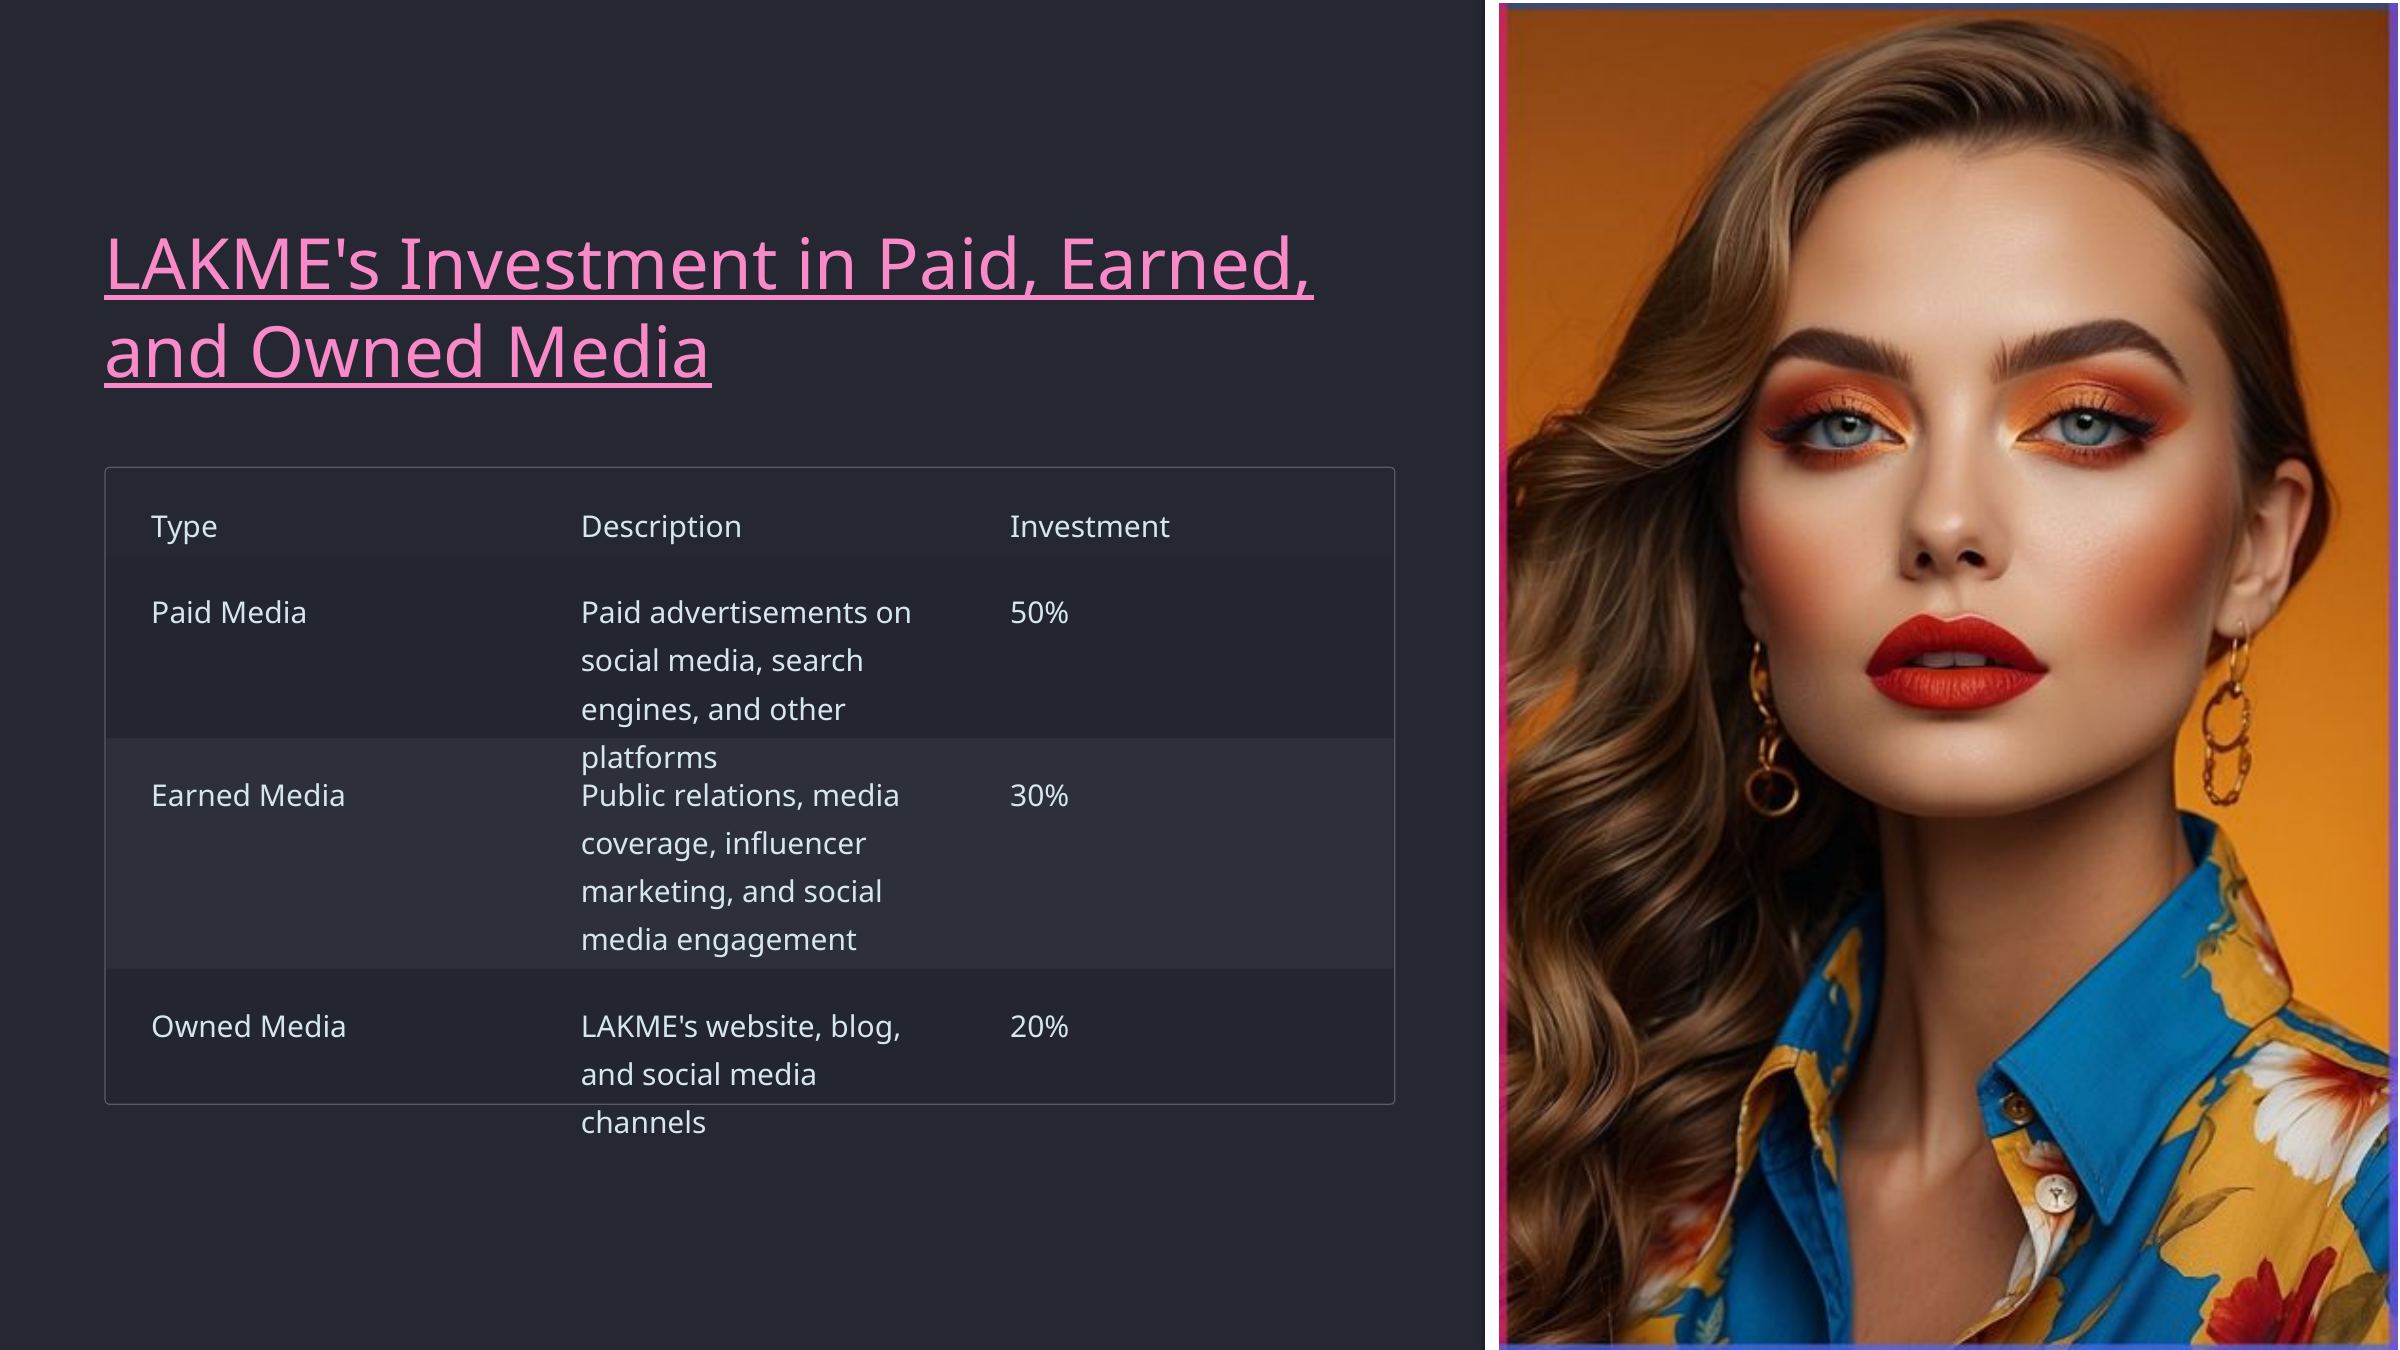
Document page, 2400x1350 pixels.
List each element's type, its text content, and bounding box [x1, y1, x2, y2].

text_box 20% [995, 987, 1364, 1036]
text_box Paid advertisements on social media, search engines, and other platforms [566, 574, 934, 719]
text_box Investment [995, 487, 1364, 536]
text_box [0, 0, 1478, 1350]
text_box Owned Media [136, 987, 505, 1036]
text_box [106, 737, 1394, 968]
text_box [105, 467, 1395, 1103]
text_box 50% [995, 574, 1364, 623]
text_box Earned Media [136, 756, 505, 805]
text_box LAKME's Investment in Paid, Earned, and Owned Media [89, 208, 1380, 385]
text_box LAKME's website, blog, and social media channels [566, 987, 934, 1084]
text_box Description [566, 487, 934, 536]
text_box Paid Media [136, 574, 505, 623]
text_box Public relations, media coverage, influencer marketing, and social media engagement [566, 756, 934, 950]
picture [1499, 2, 2398, 1350]
text_box 30% [995, 756, 1364, 805]
text_box [106, 555, 1394, 737]
text_box [106, 968, 1394, 1104]
text_box Type [136, 487, 505, 536]
